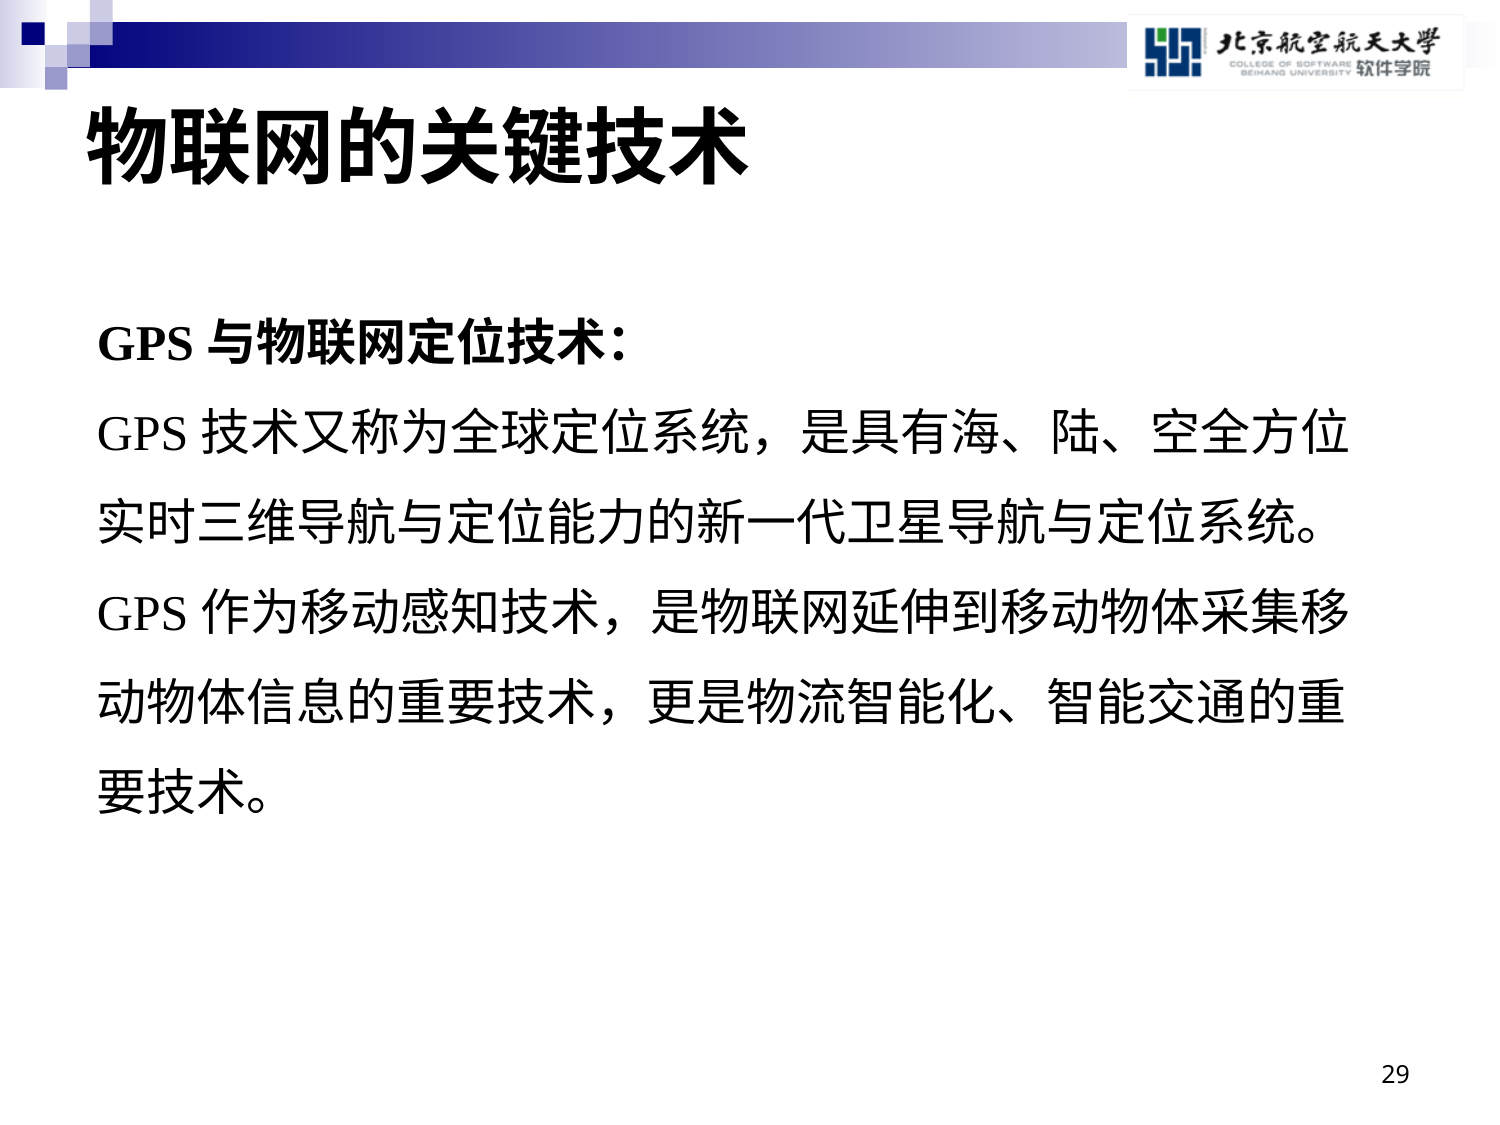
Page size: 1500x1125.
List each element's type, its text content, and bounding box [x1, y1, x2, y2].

picture [1127, 14, 1466, 99]
title 物联网的关键技术 [70, 82, 844, 207]
text_box GPS与物联网定位技术： GPS技术又称为全球定位系统，是具有海、陆、空全方位实时三维导航与定位能力的新一代卫星导航与定位系统。GPS作为移动感知技术，是物联网延伸到移动物体采集移动物体信息的重要技术，更是物流智能化、智能交通的重要技术。 [82, 273, 1407, 829]
slide_number 29 [1074, 1024, 1426, 1101]
